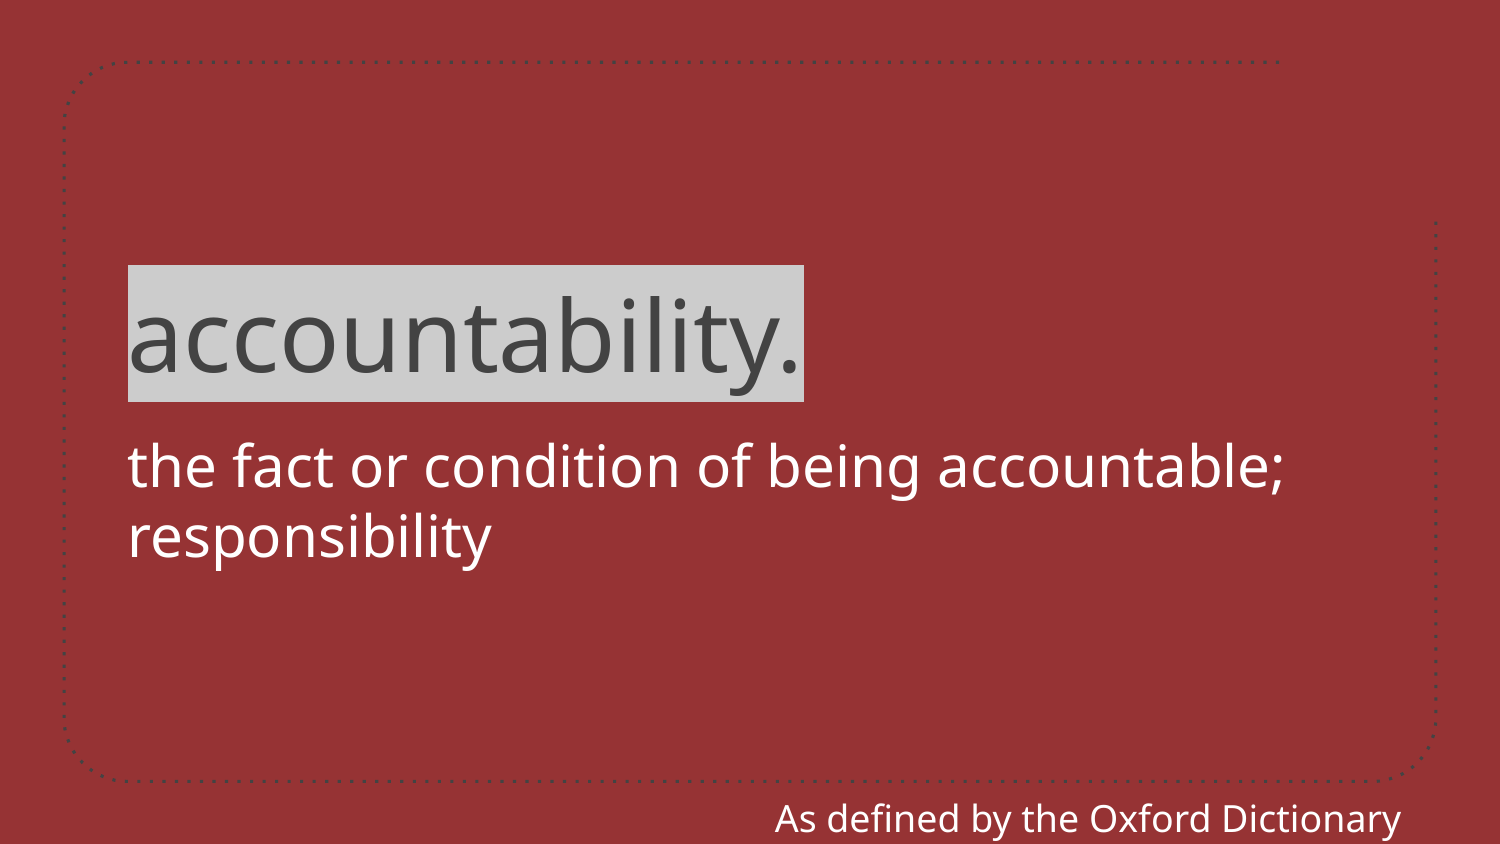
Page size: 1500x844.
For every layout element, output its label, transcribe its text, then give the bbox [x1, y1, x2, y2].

title accountability. [112, 216, 1388, 407]
subtitle the fact or condition of being accountable; responsibility [112, 414, 1388, 575]
text_box As defined by the Oxford Dictionary [750, 780, 1462, 844]
